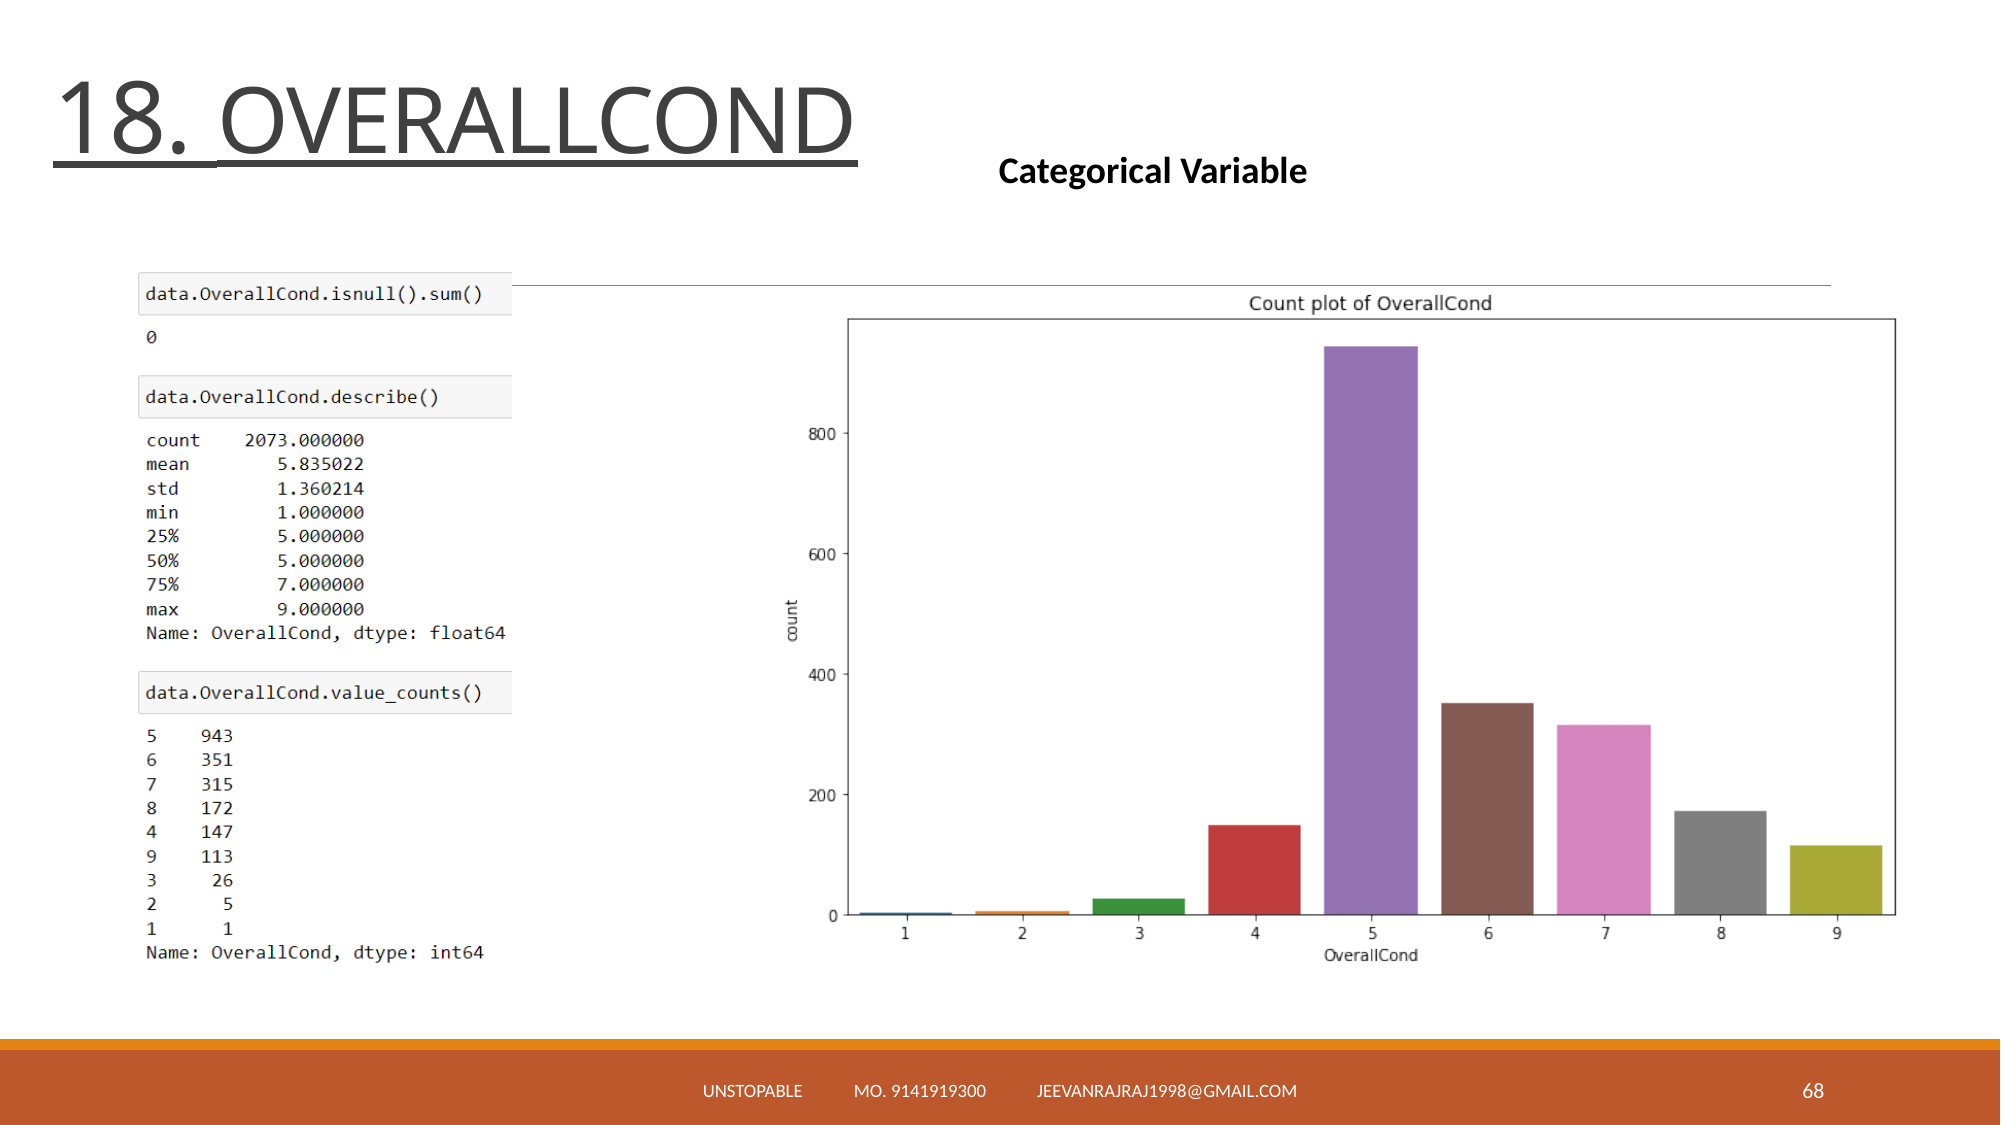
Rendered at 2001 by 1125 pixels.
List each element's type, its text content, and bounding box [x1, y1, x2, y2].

title 18. OVERALLCOND [38, 34, 1688, 182]
picture [131, 266, 512, 975]
picture [774, 284, 1907, 975]
footer unstopable Mo. 9141919300 jeevanrajraj1998@gmail.com [604, 1059, 1396, 1120]
text_box Categorical Variable [984, 138, 1985, 198]
slide_number 68 [1624, 1059, 1840, 1120]
